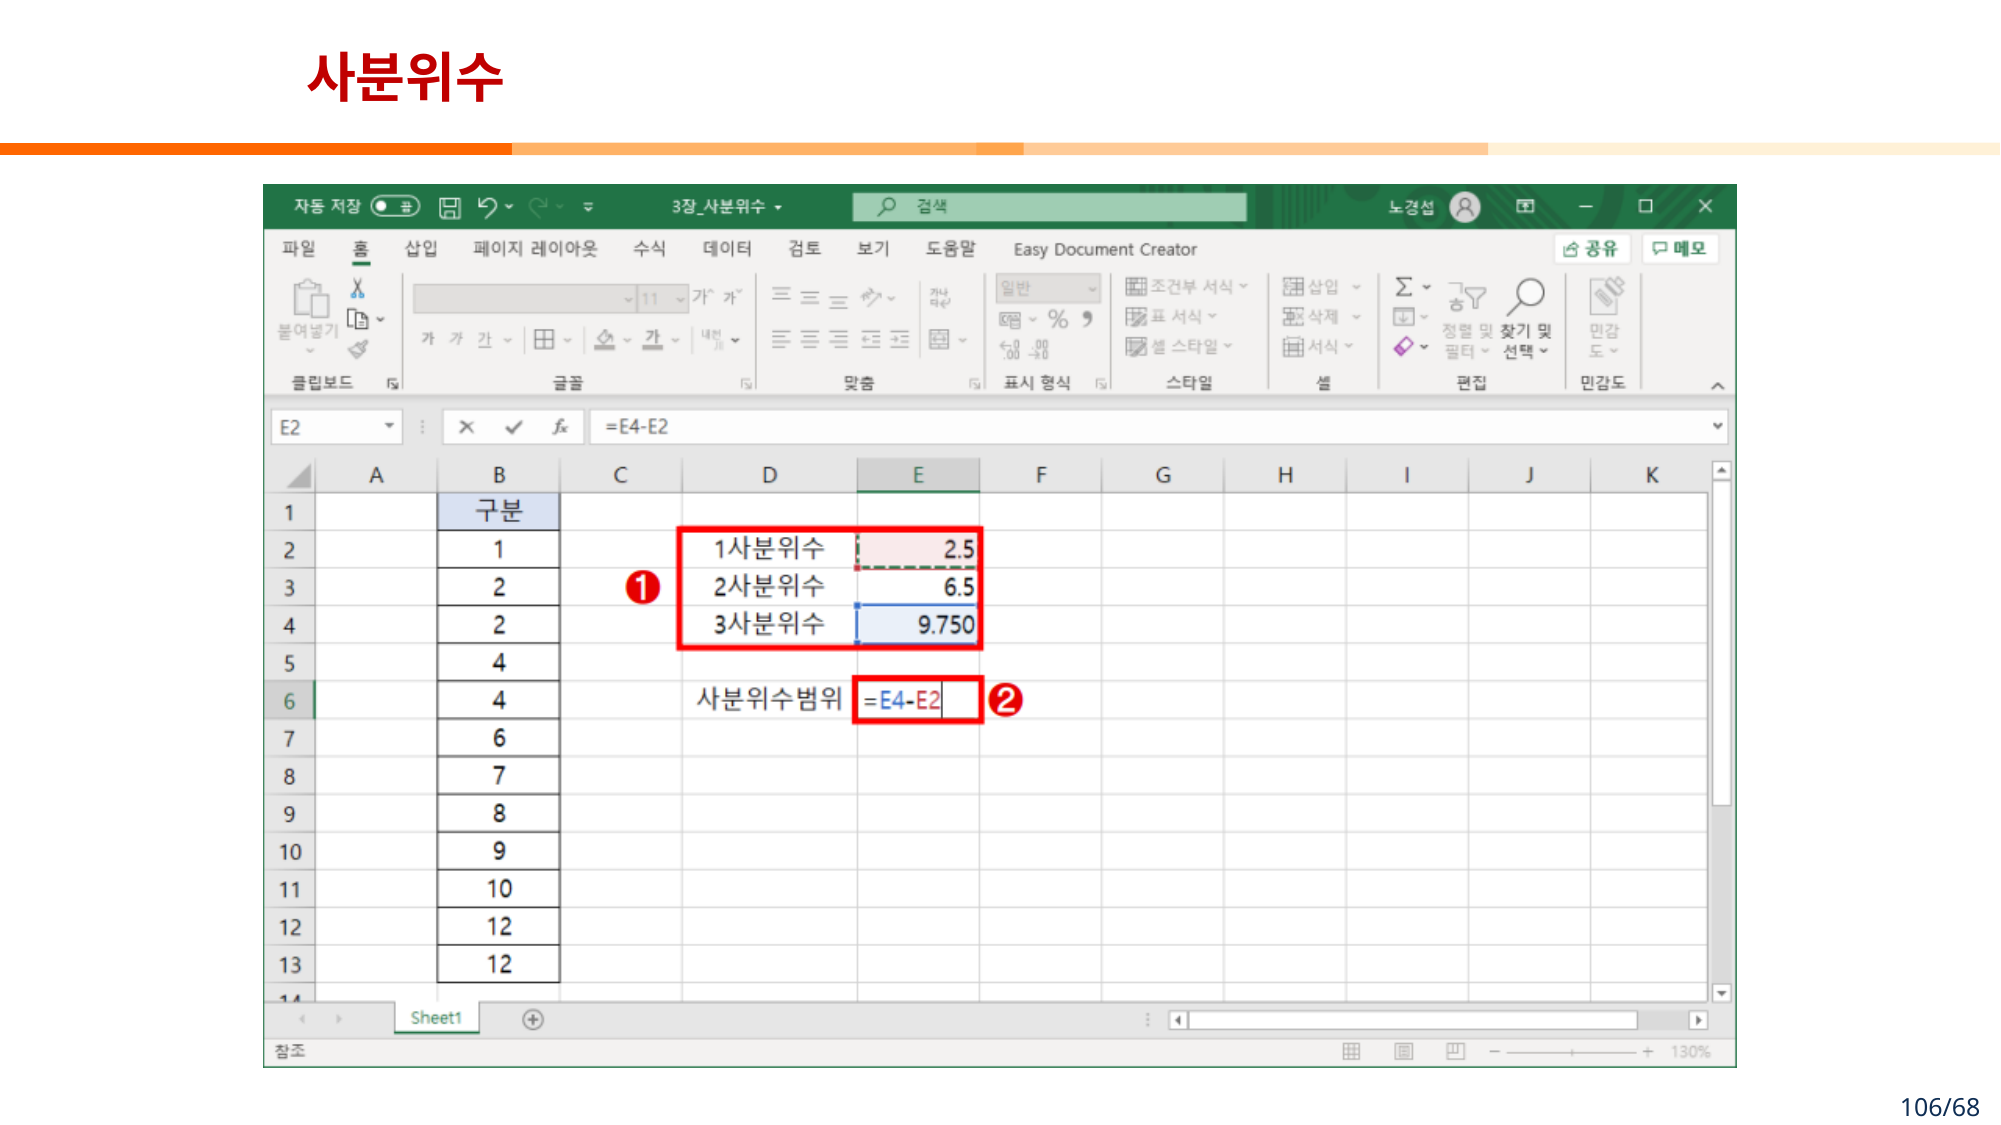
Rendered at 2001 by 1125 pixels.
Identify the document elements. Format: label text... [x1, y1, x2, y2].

title 사분위수 [291, 31, 1532, 122]
picture [262, 184, 1737, 1068]
